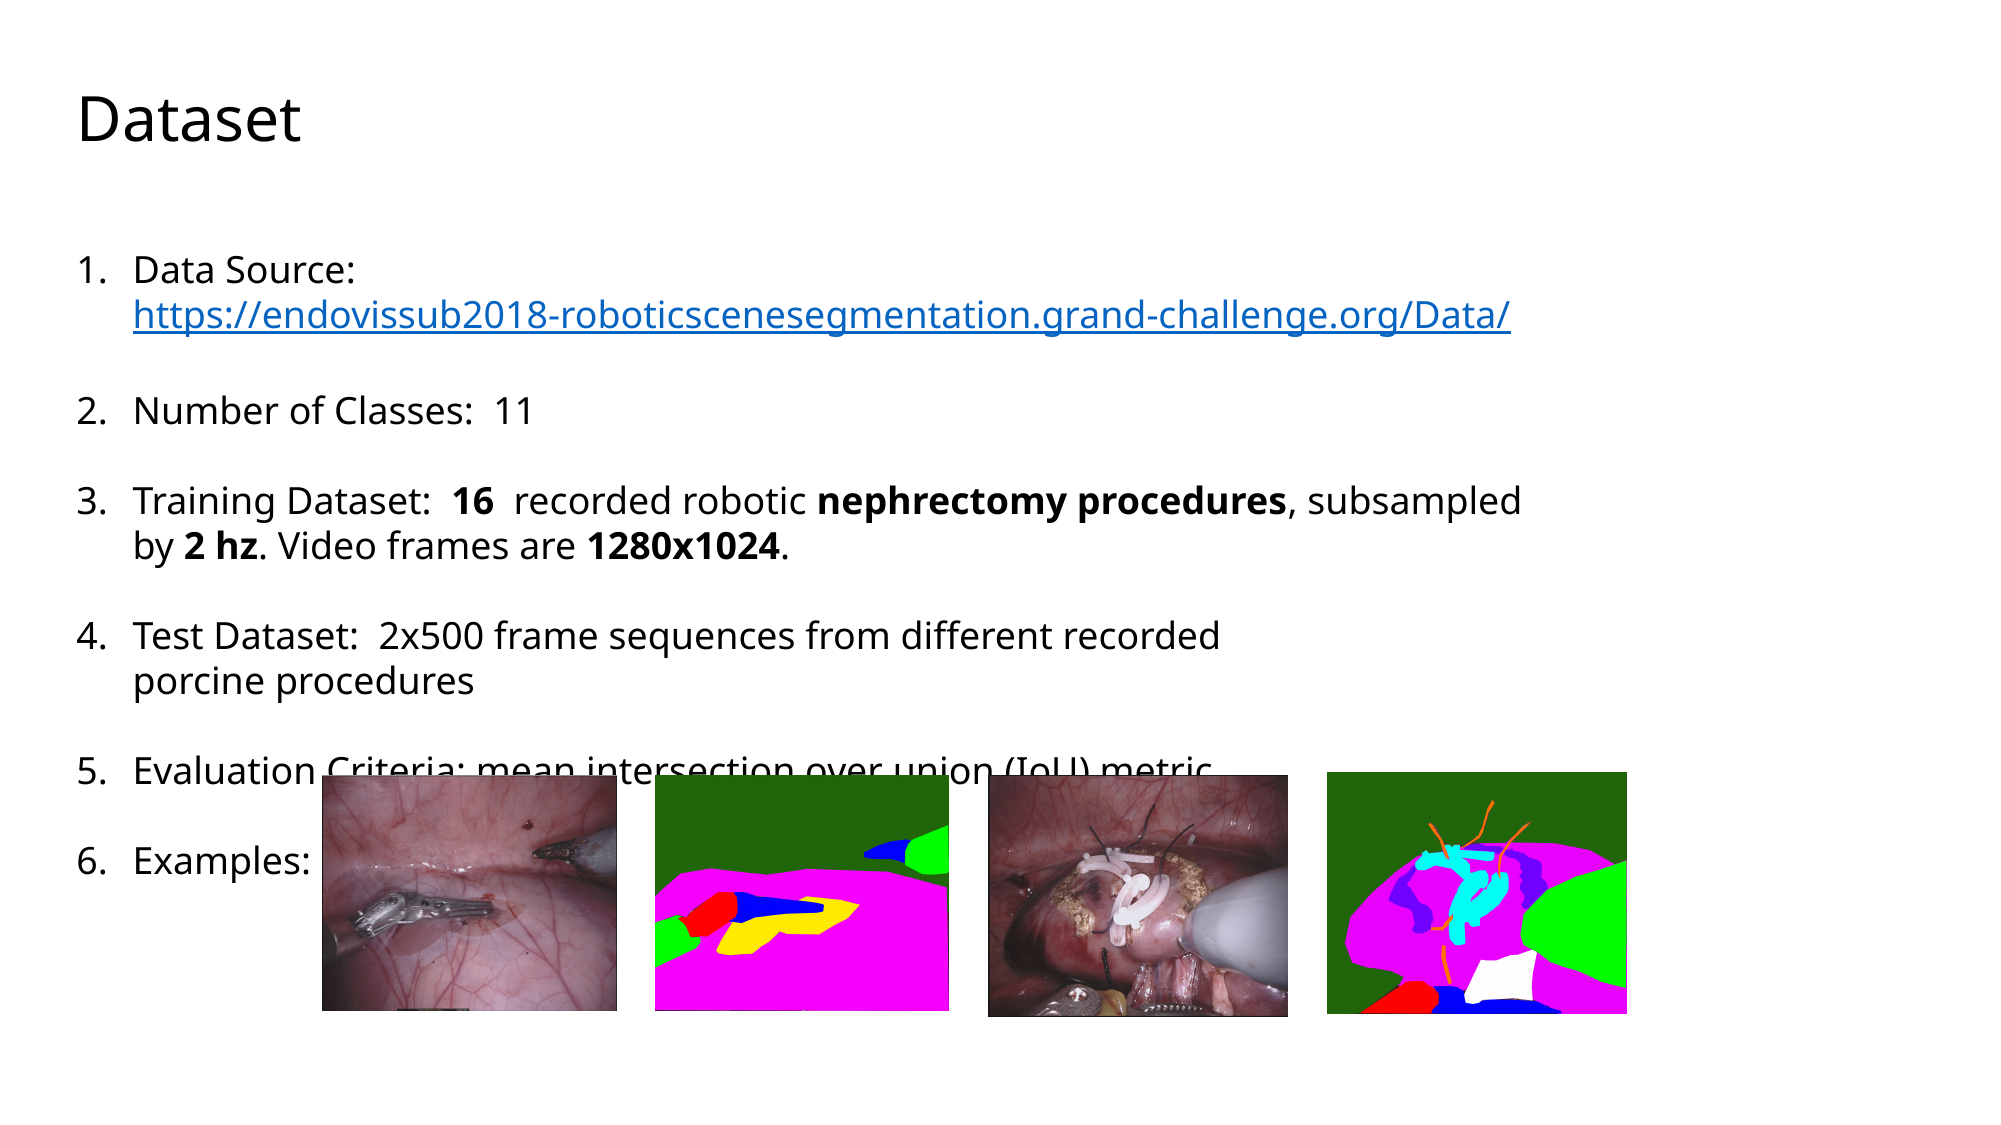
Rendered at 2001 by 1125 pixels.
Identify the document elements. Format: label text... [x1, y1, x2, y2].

text_box Data Source: https://endovissub2018-roboticscenesegmentation.grand-challenge.org/Data/ Number of Classes: 11 Training Dataset: 16 recorded robotic nephrectomy procedures, subsampled by 2 hz. Video frames are 1280x1024. Test Dataset: 2x500 frame sequences from different recorded porcine procedures Evaluation Criteria: mean intersection over union (IoU) metric. Examples: [61, 238, 1562, 980]
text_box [322, 772, 1627, 1017]
text_box Dataset [61, 71, 705, 162]
